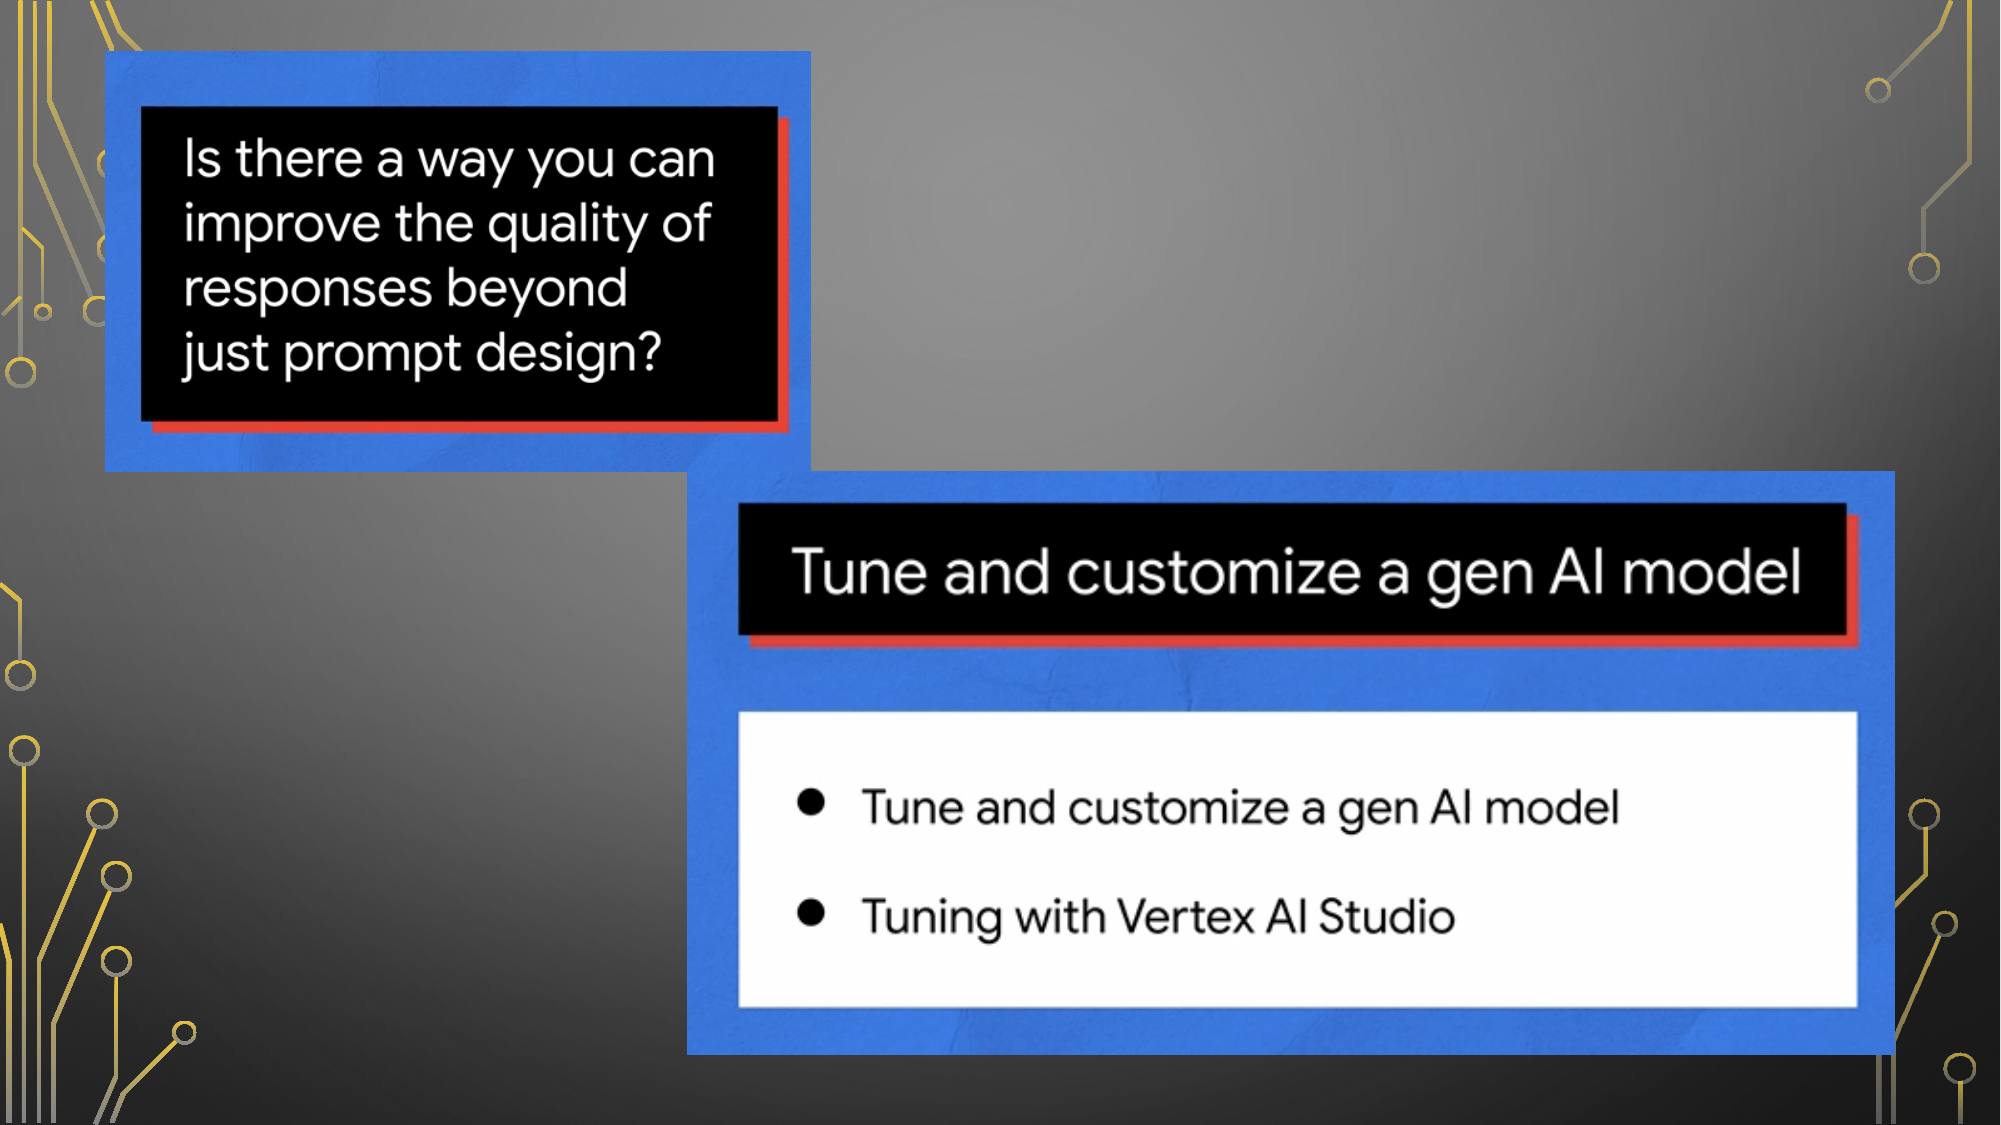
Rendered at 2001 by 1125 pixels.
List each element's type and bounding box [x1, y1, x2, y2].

picture [105, 51, 1895, 1056]
